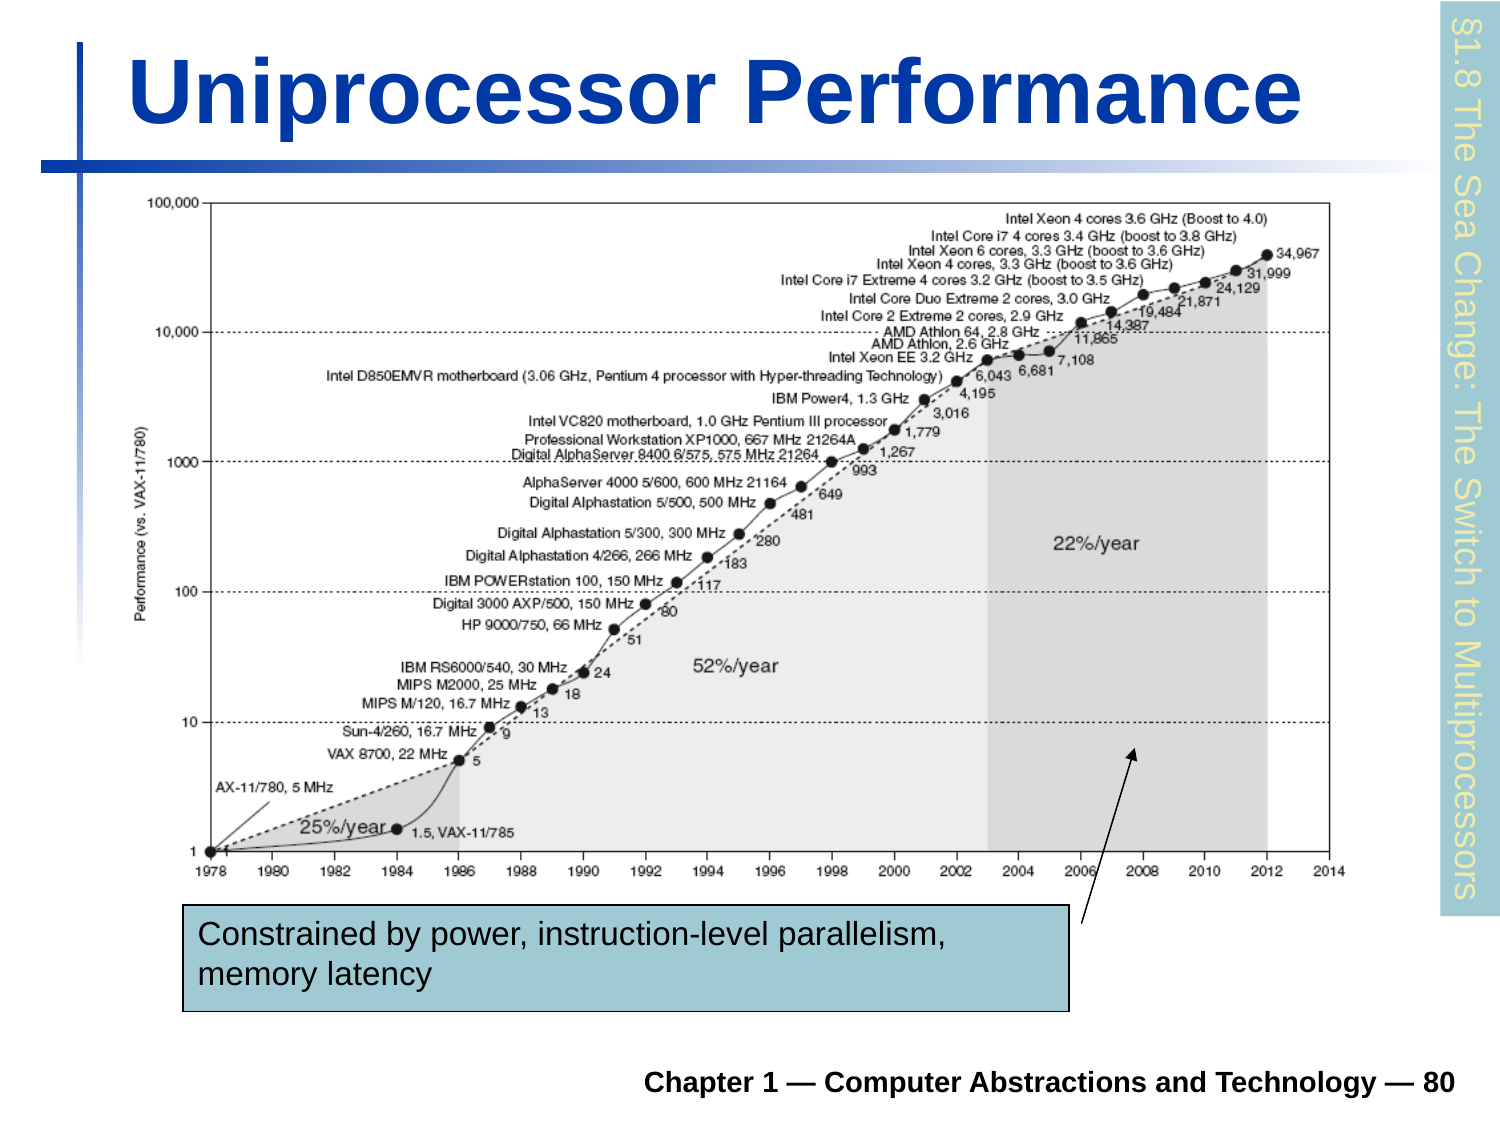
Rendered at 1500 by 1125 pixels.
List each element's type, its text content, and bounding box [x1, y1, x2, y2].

picture [111, 176, 1365, 895]
title Uniprocessor Performance [112, 23, 1440, 149]
text_box §1.8 The Sea Change: The Switch to Multiprocessors [1440, 1, 1500, 917]
text_box Constrained by power, instruction-level parallelism, memory latency [183, 904, 1069, 1012]
footer Chapter 1 — Computer Abstractions and Technology — 80 [277, 1046, 1471, 1106]
